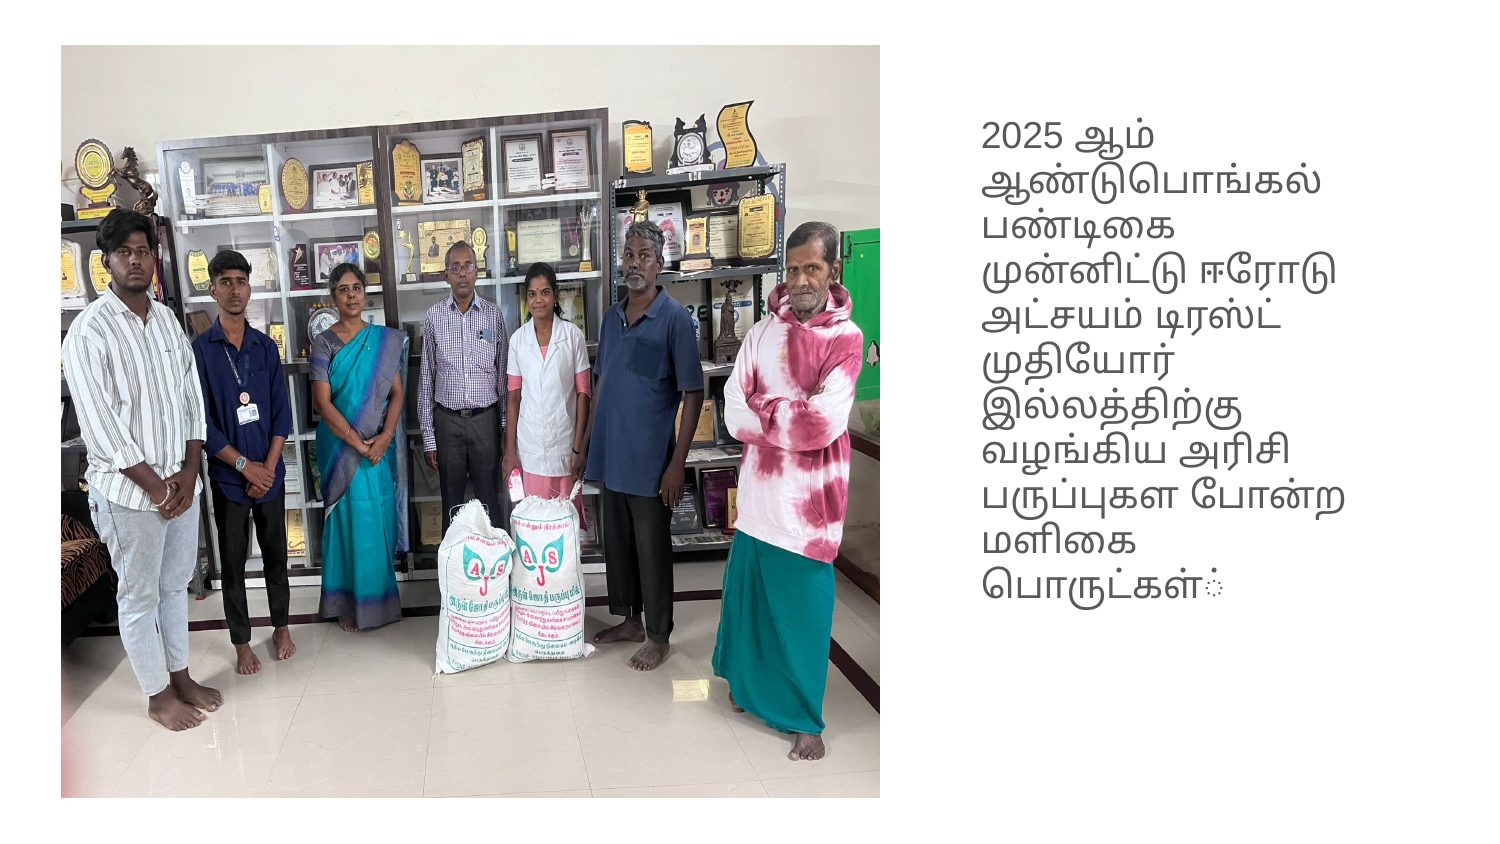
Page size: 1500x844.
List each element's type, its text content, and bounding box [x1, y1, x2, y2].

picture [61, 45, 880, 799]
text_box 2025 ஆம் ஆண்டுபொங்கல் பண்டிகை முன்னிட்டு ஈரோடு அட்சயம் டிரஸ்ட் முதியோர் இல்லத்திற்கு வழங்கிய அரிசி பருப்புகள போன்ற மளிகை பொருட்கள்் [965, 96, 1394, 622]
